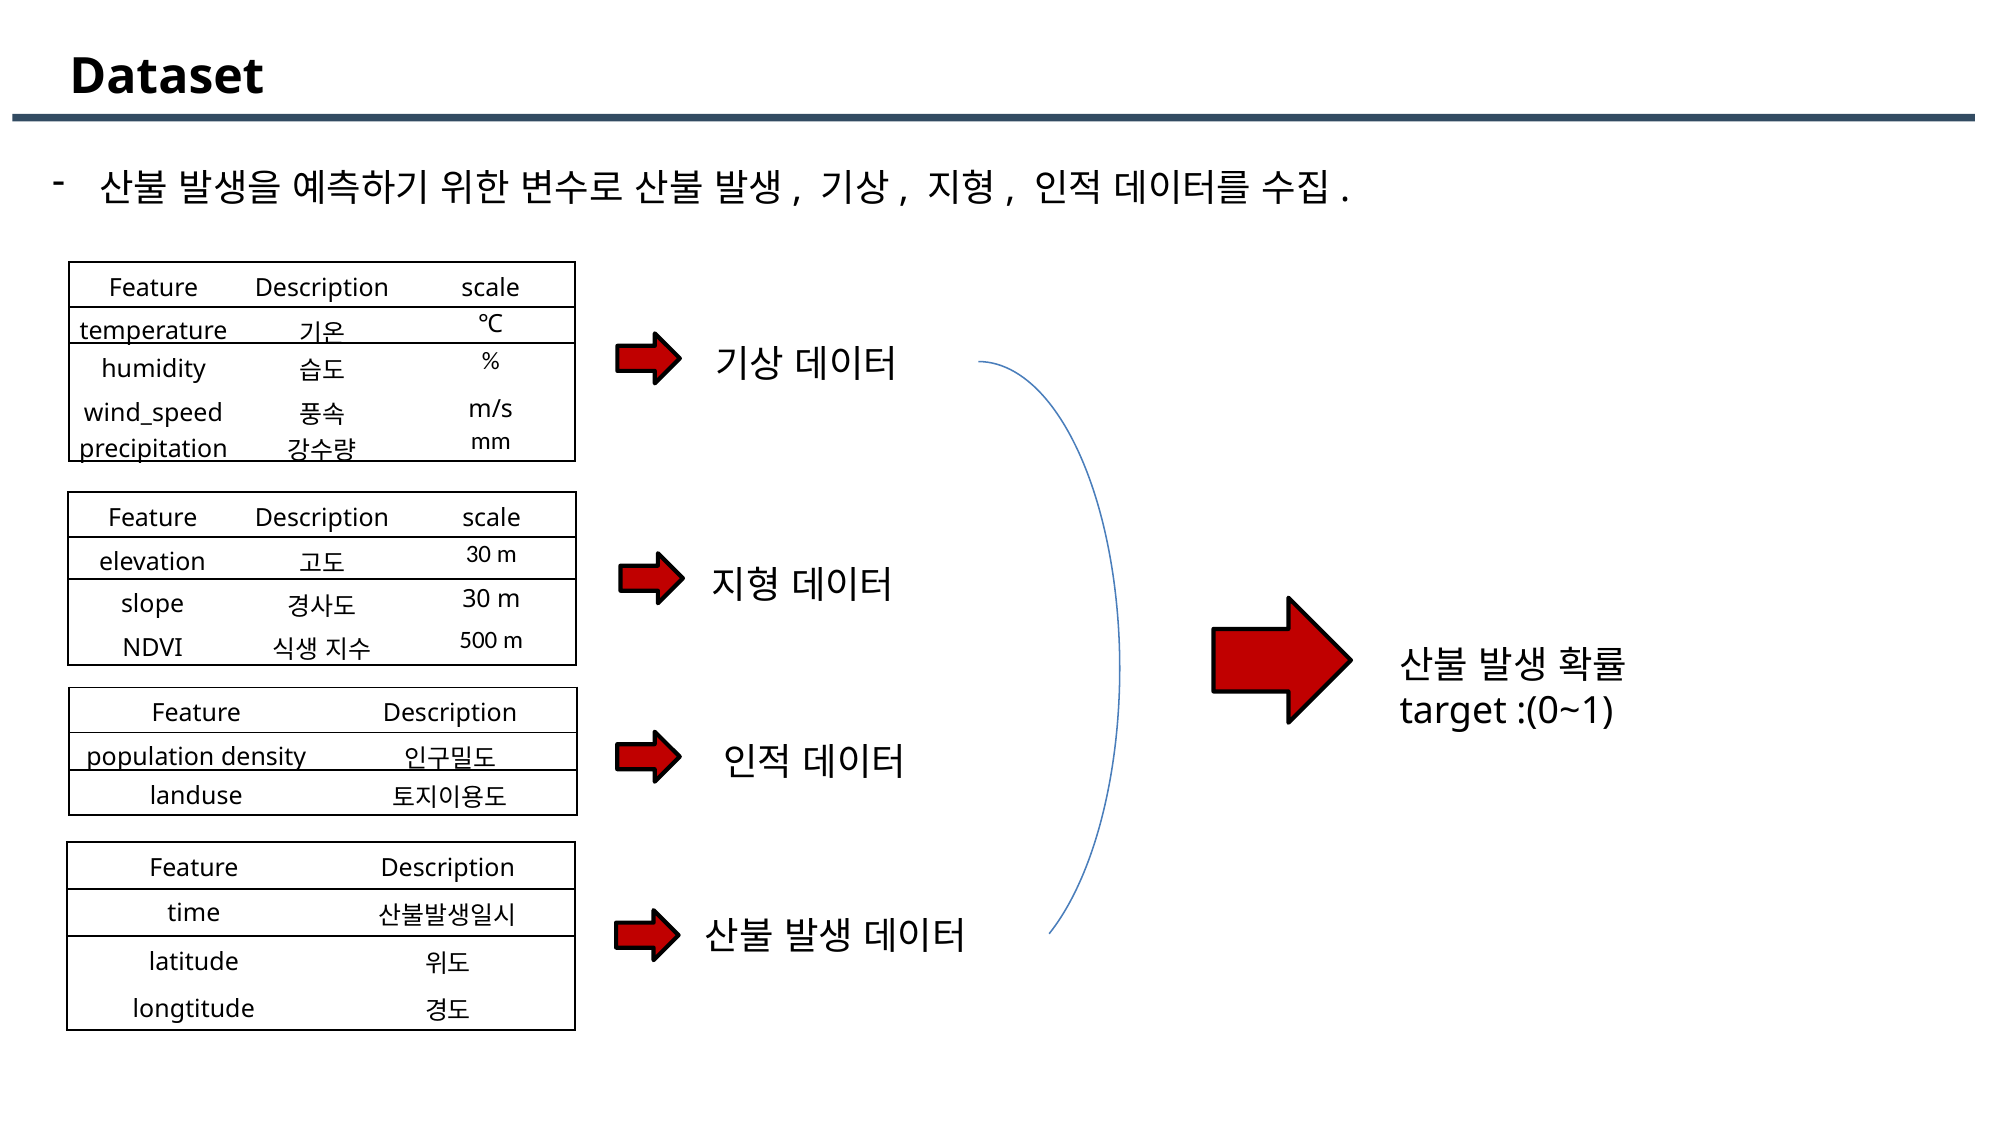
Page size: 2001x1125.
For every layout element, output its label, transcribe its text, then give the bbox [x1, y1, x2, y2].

table_cell NDVI [69, 624, 237, 664]
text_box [12, 113, 1976, 122]
table_cell 산불발생일시 [321, 890, 574, 935]
table_header Description [238, 263, 406, 306]
table_cell ℃ [406, 308, 574, 342]
table_cell 30 m [407, 538, 575, 578]
table_cell wind_speed [70, 388, 238, 425]
table_cell 기온 [238, 308, 406, 342]
table_header Description [323, 688, 576, 732]
table_cell m/s [406, 388, 574, 425]
text_box [615, 331, 682, 386]
text_box 기상 데이터 [700, 332, 913, 393]
table_header scale [407, 493, 575, 536]
table_header scale [406, 263, 574, 306]
table_cell slope [69, 580, 237, 624]
table_cell 500 m [407, 624, 575, 664]
table_header Feature [69, 493, 237, 536]
table_header Description [237, 493, 407, 536]
table_cell mm [406, 425, 574, 460]
text_box [1211, 595, 1354, 725]
table_cell 강수량 [238, 425, 406, 460]
table_cell precipitation [70, 425, 238, 460]
text_box 산불 발생 확률 target :(0~1) [1384, 633, 1687, 739]
table_header Description [321, 843, 574, 888]
table_cell 습도 [238, 344, 406, 388]
table_cell longtitude [68, 983, 321, 1029]
table_cell 고도 [237, 538, 407, 578]
text_box [615, 729, 682, 784]
text_box 지형 데이터 [696, 553, 910, 613]
table_cell 인구밀도 [323, 733, 576, 769]
text_box [618, 551, 686, 606]
table_cell 토지이용도 [323, 771, 576, 814]
table_cell 위도 [321, 937, 574, 983]
table_cell 경도 [321, 983, 574, 1029]
table_header Feature [70, 688, 323, 732]
table_cell elevation [69, 538, 237, 578]
text_box 산불 발생을 예측하기 위한 변수로 산불 발생, 기상, 지형, 인적 데이터를 수집. [37, 156, 1471, 216]
text_box 인적 데이터 [708, 730, 921, 791]
text_box 산불 발생 데이터 [689, 904, 982, 965]
text_box Dataset [54, 35, 473, 111]
text_box [614, 908, 681, 963]
table_cell landuse [70, 771, 323, 814]
table_cell 풍속 [238, 388, 406, 425]
text_box [978, 360, 1121, 935]
table_cell temperature [70, 308, 238, 342]
table_header Feature [70, 263, 238, 306]
table_cell population density [70, 733, 323, 769]
table_cell humidity [70, 344, 238, 388]
table_cell % [406, 344, 574, 388]
table_cell 경사도 [237, 580, 407, 624]
table_header Feature [68, 843, 321, 888]
table_cell 식생 지수 [237, 624, 407, 664]
table_cell 30 m [407, 580, 575, 624]
table_cell time [68, 890, 321, 935]
table_cell latitude [68, 937, 321, 983]
